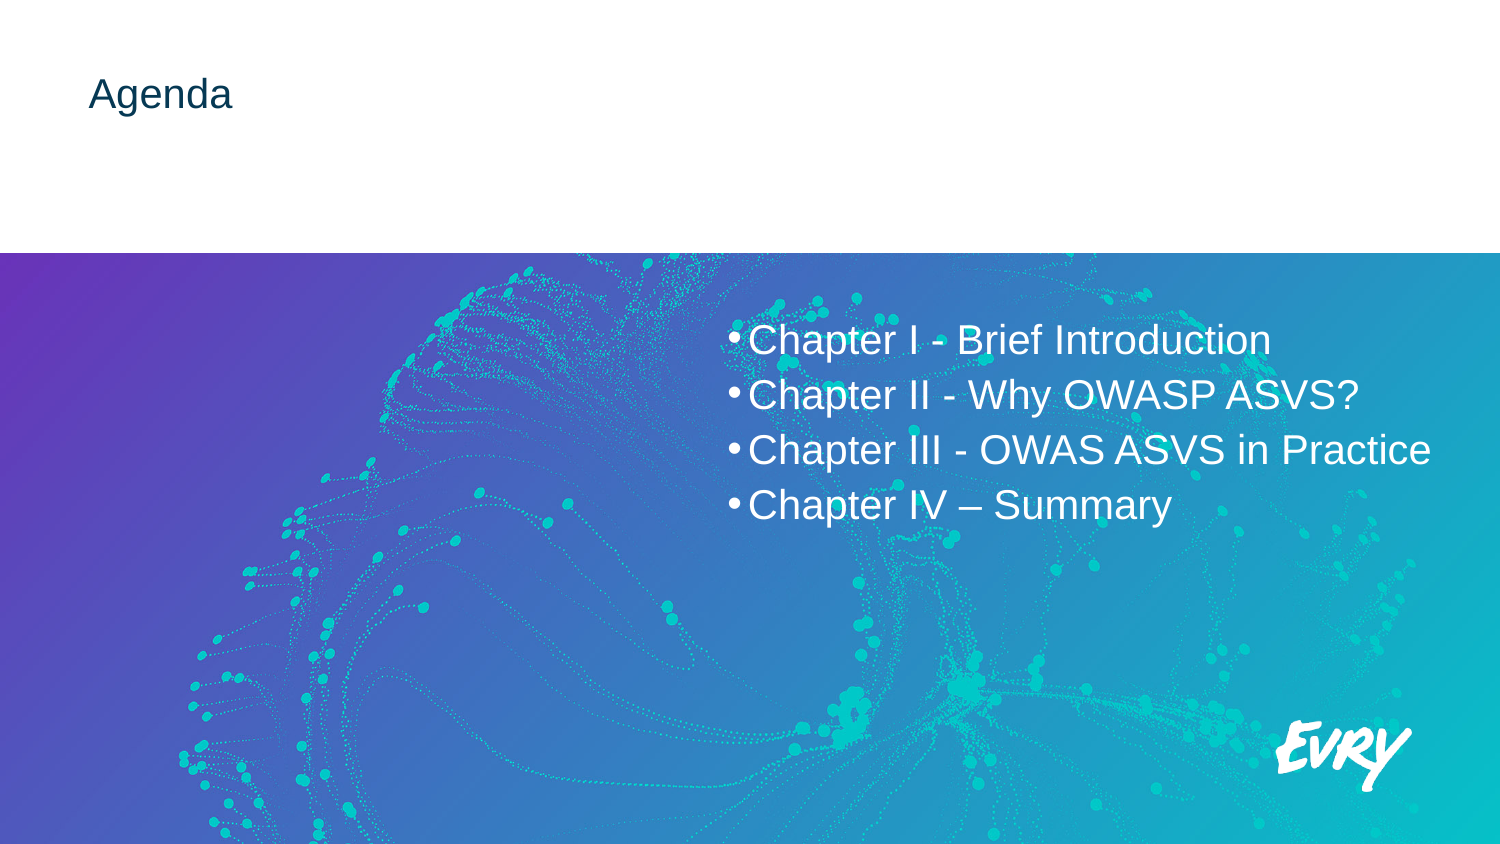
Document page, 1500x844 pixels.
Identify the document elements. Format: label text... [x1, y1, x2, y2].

picture [0, 253, 1500, 844]
title Agenda [88, 62, 556, 172]
list Chapter I - Brief Introduction Chapter II - Why OWASP ASVS? Chapter III - OWAS ASVS in Practice Chapter IV – Summary [727, 307, 1477, 622]
